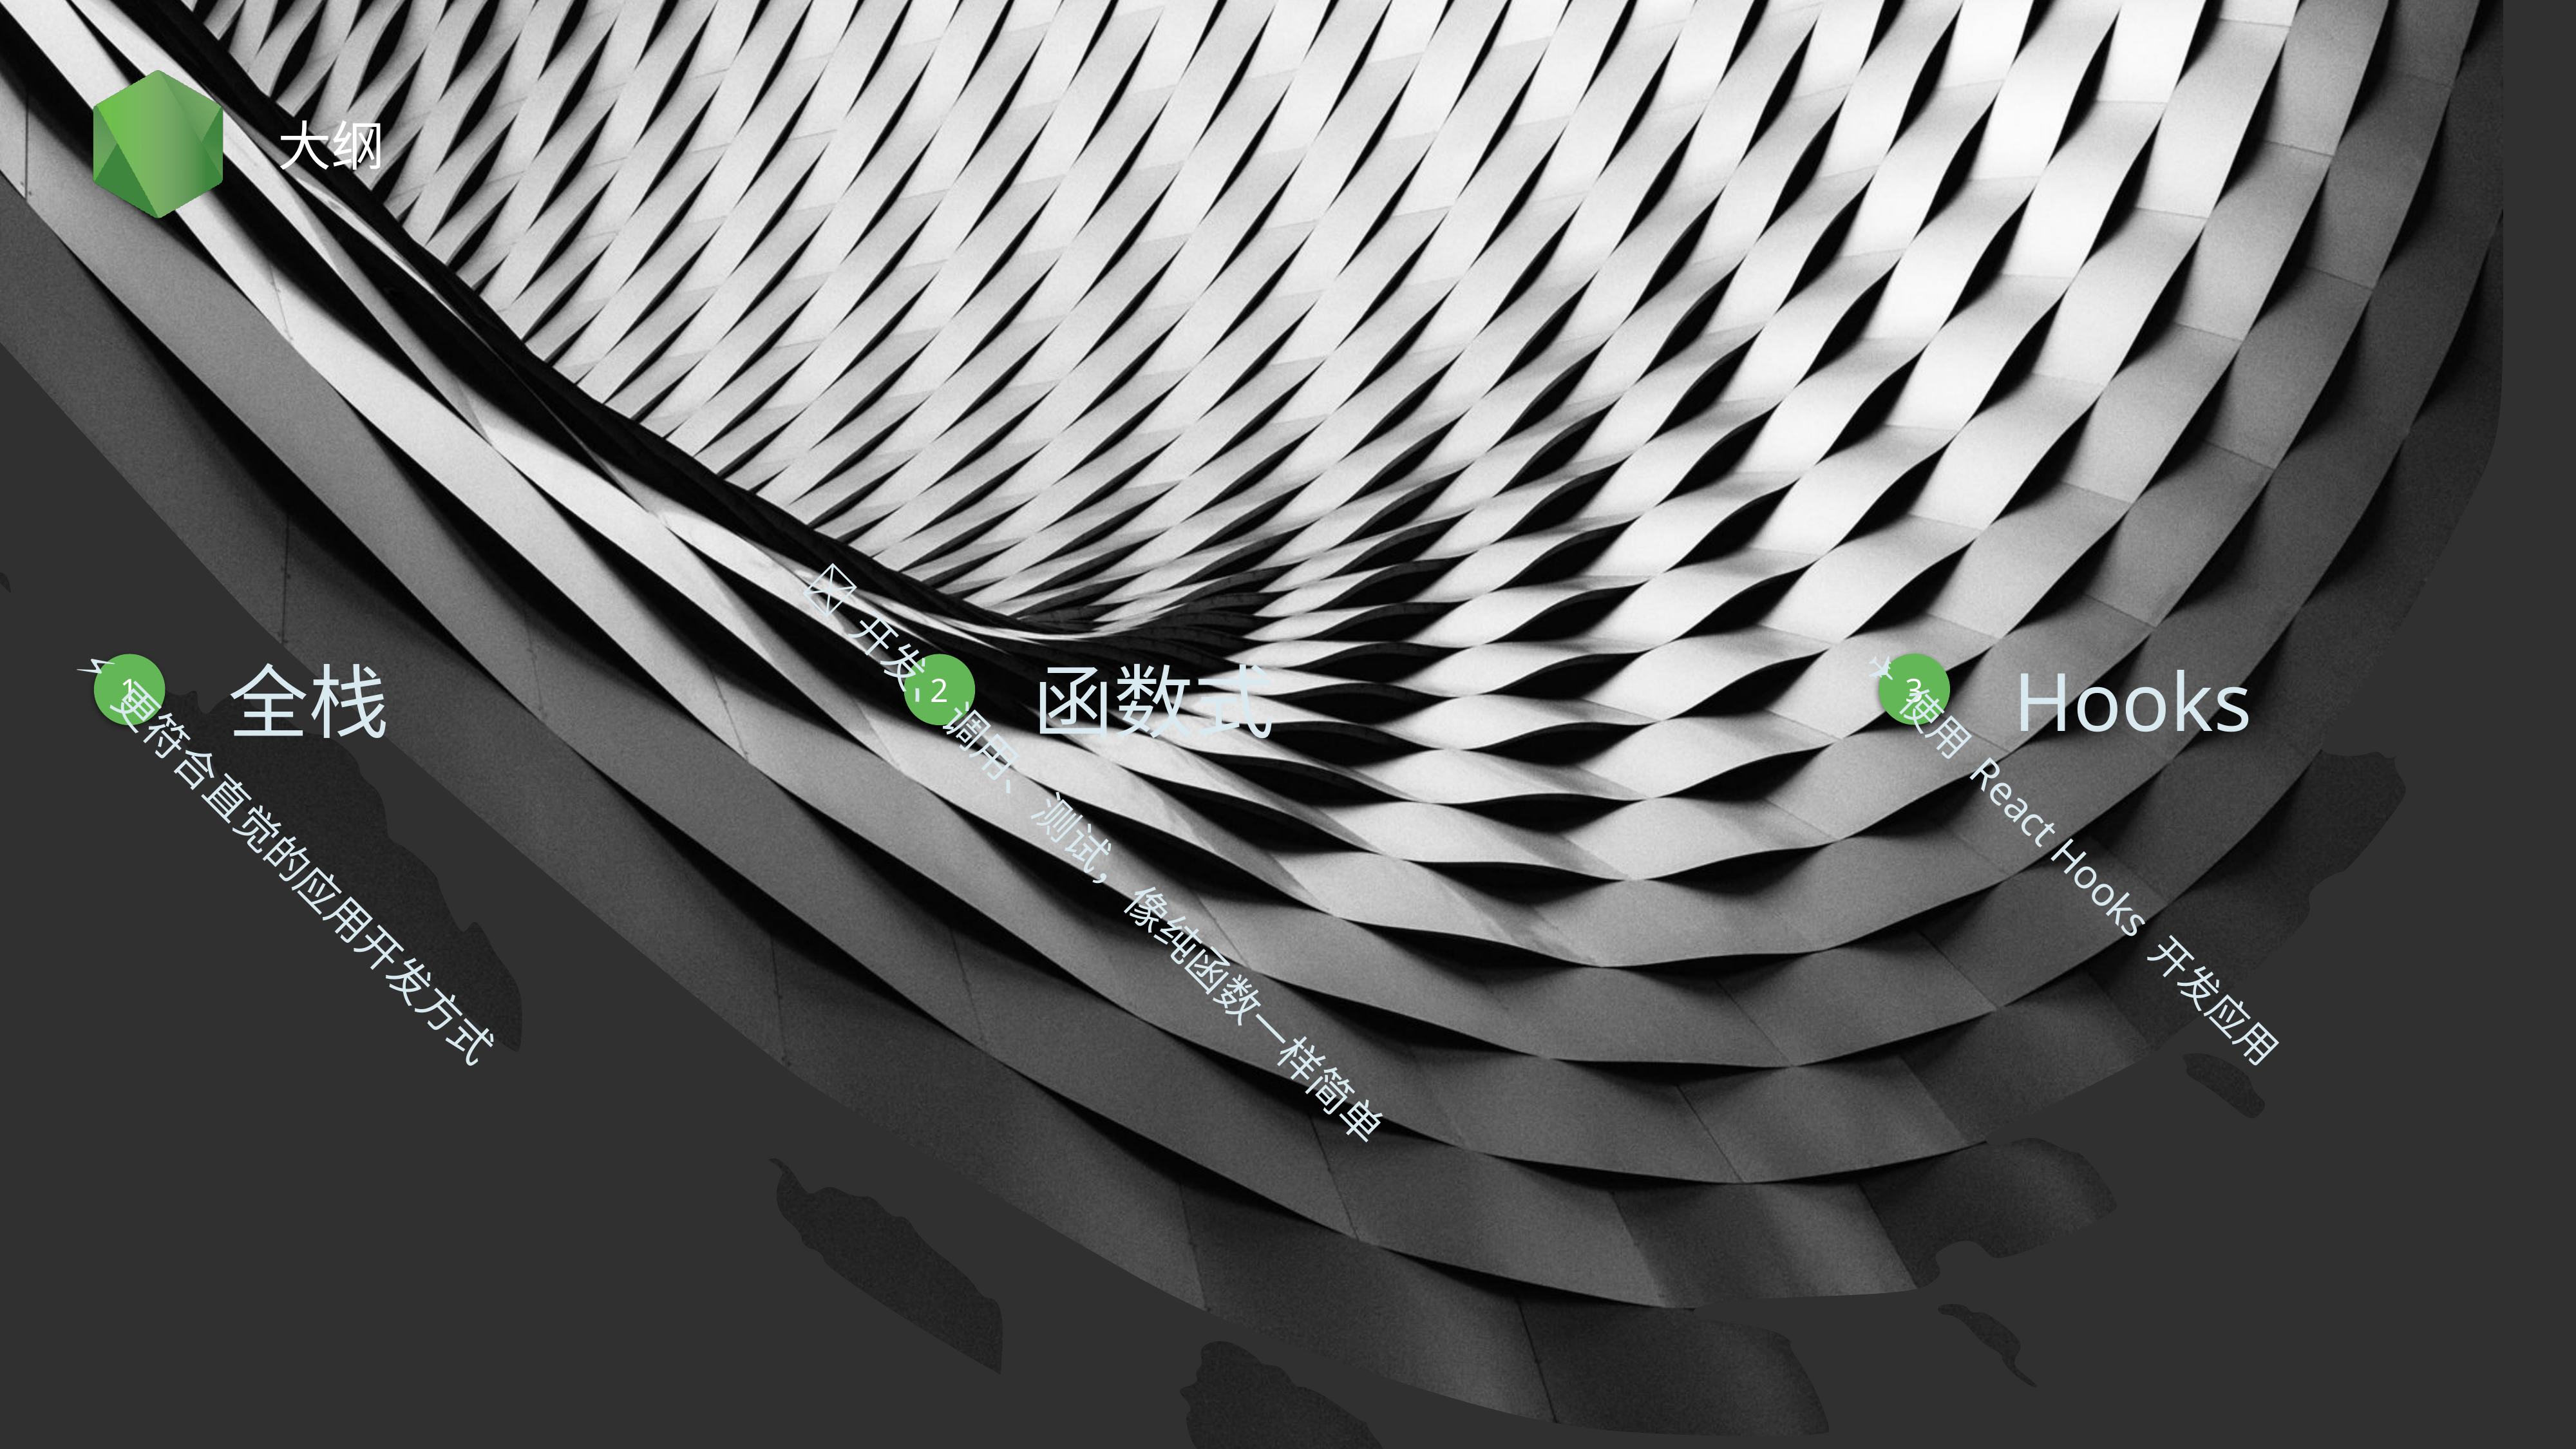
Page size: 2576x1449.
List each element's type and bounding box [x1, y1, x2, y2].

text_box [1879, 653, 2274, 921]
picture [0, 0, 2504, 1449]
text_box [93, 654, 413, 920]
text_box [904, 654, 1562, 920]
